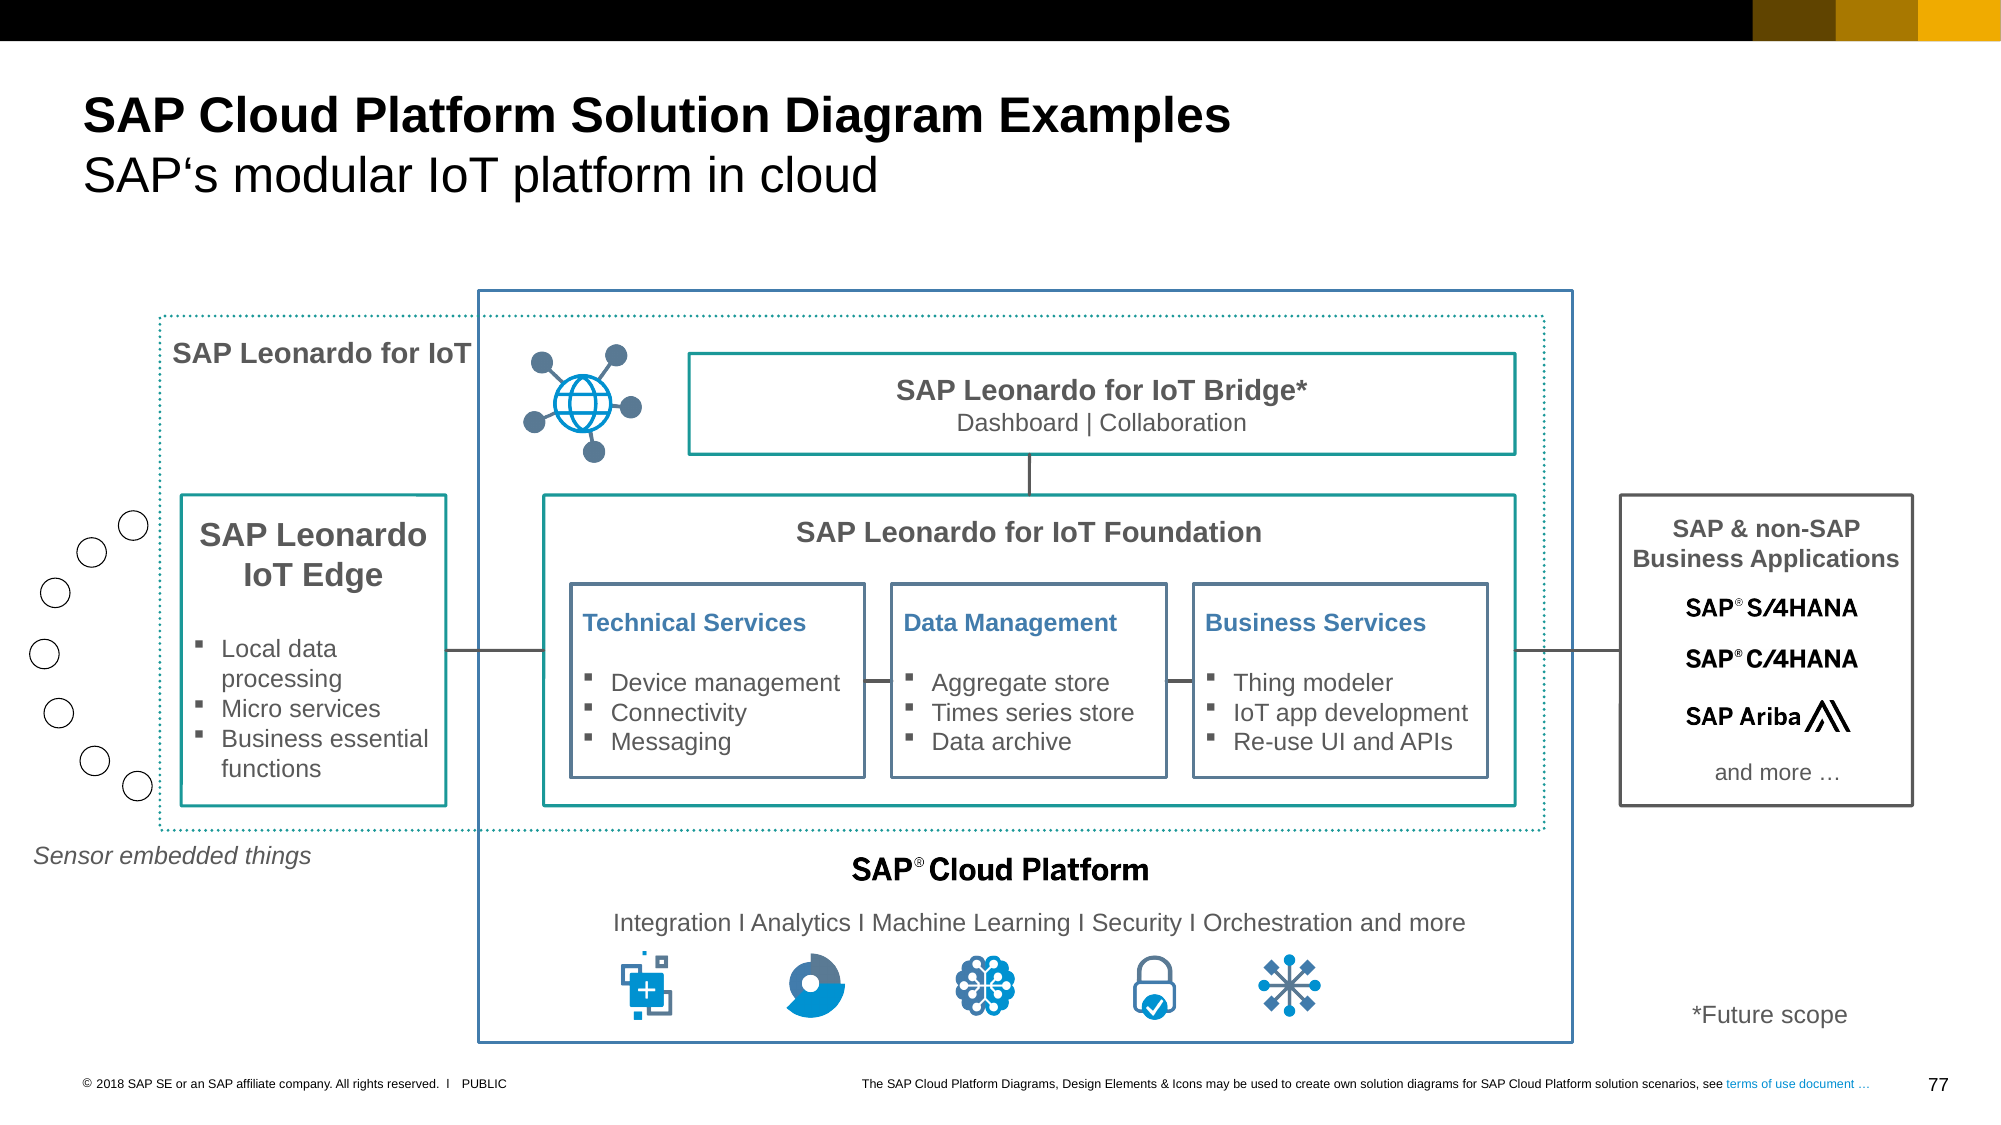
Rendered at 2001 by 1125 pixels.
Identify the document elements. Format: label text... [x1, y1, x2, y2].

text_box [80, 746, 110, 776]
text_box [43, 698, 74, 728]
picture [851, 857, 1148, 882]
picture [781, 950, 850, 1020]
picture [1686, 598, 1858, 618]
text_box [76, 537, 107, 568]
picture [612, 950, 681, 1020]
text_box [40, 578, 71, 608]
text_box [477, 289, 1574, 649]
text_box SAP & non-SAP Business Applications [1618, 493, 1915, 808]
text_box and more … [1714, 757, 1842, 786]
text_box [118, 510, 148, 541]
picture [1148, 1001, 1162, 1014]
picture [1748, 1081, 1756, 1088]
text_box *Future scope [1692, 999, 1849, 1030]
text_box SAP Leonardo for IoT [158, 314, 1546, 832]
picture [522, 344, 642, 464]
picture [950, 950, 1020, 1020]
text_box Sensor embedded things [33, 840, 313, 871]
text_box [122, 771, 153, 801]
picture [1120, 950, 1189, 1020]
picture [1686, 649, 1858, 669]
text_box [477, 661, 1574, 1044]
title SAP Cloud Platform Solution Diagram Examples SAP‘s modular IoT platform in cloud [82, 82, 1918, 204]
text_box [29, 639, 60, 669]
picture [1686, 700, 1851, 733]
picture [1255, 951, 1324, 1020]
